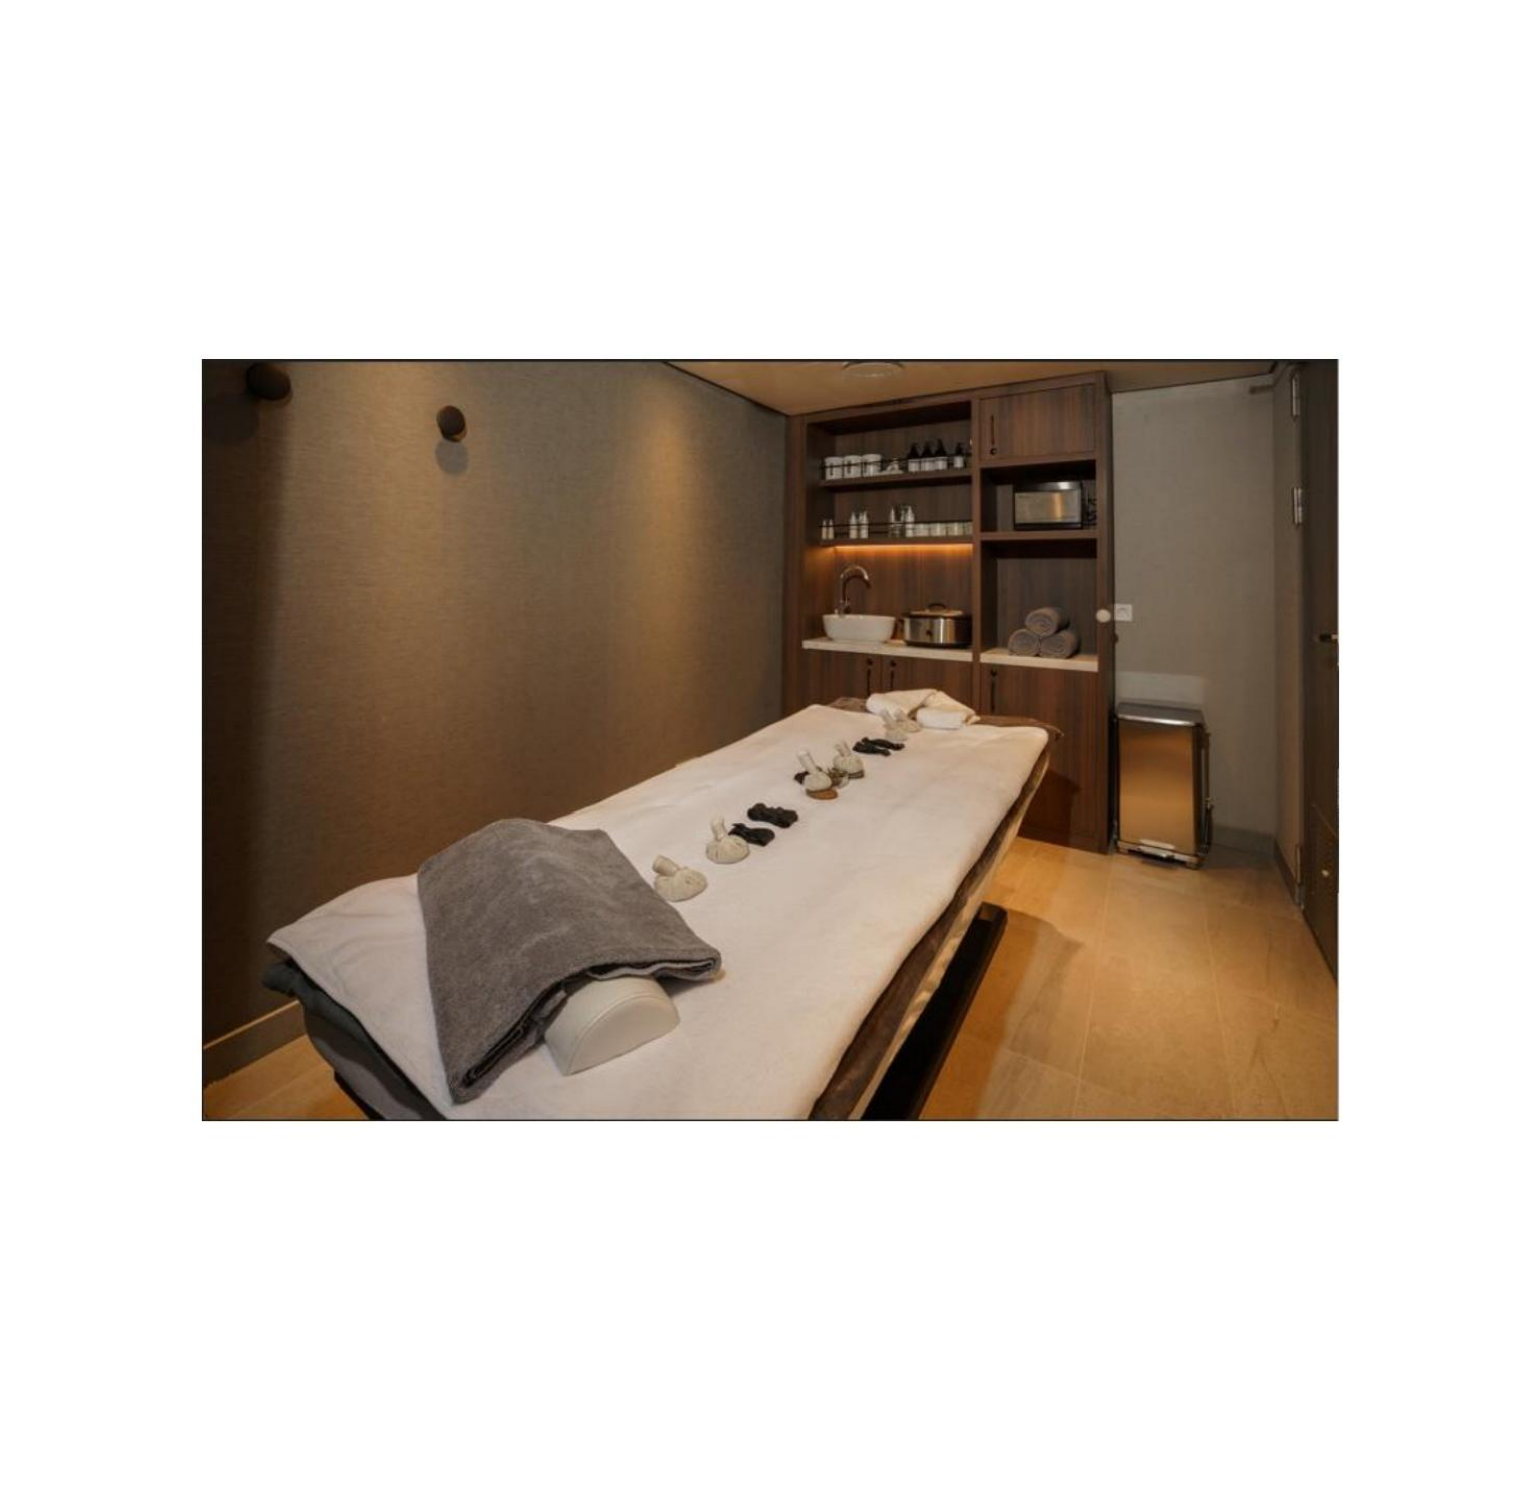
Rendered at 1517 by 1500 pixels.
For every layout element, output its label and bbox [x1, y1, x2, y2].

picture [8, 187, 1509, 1313]
